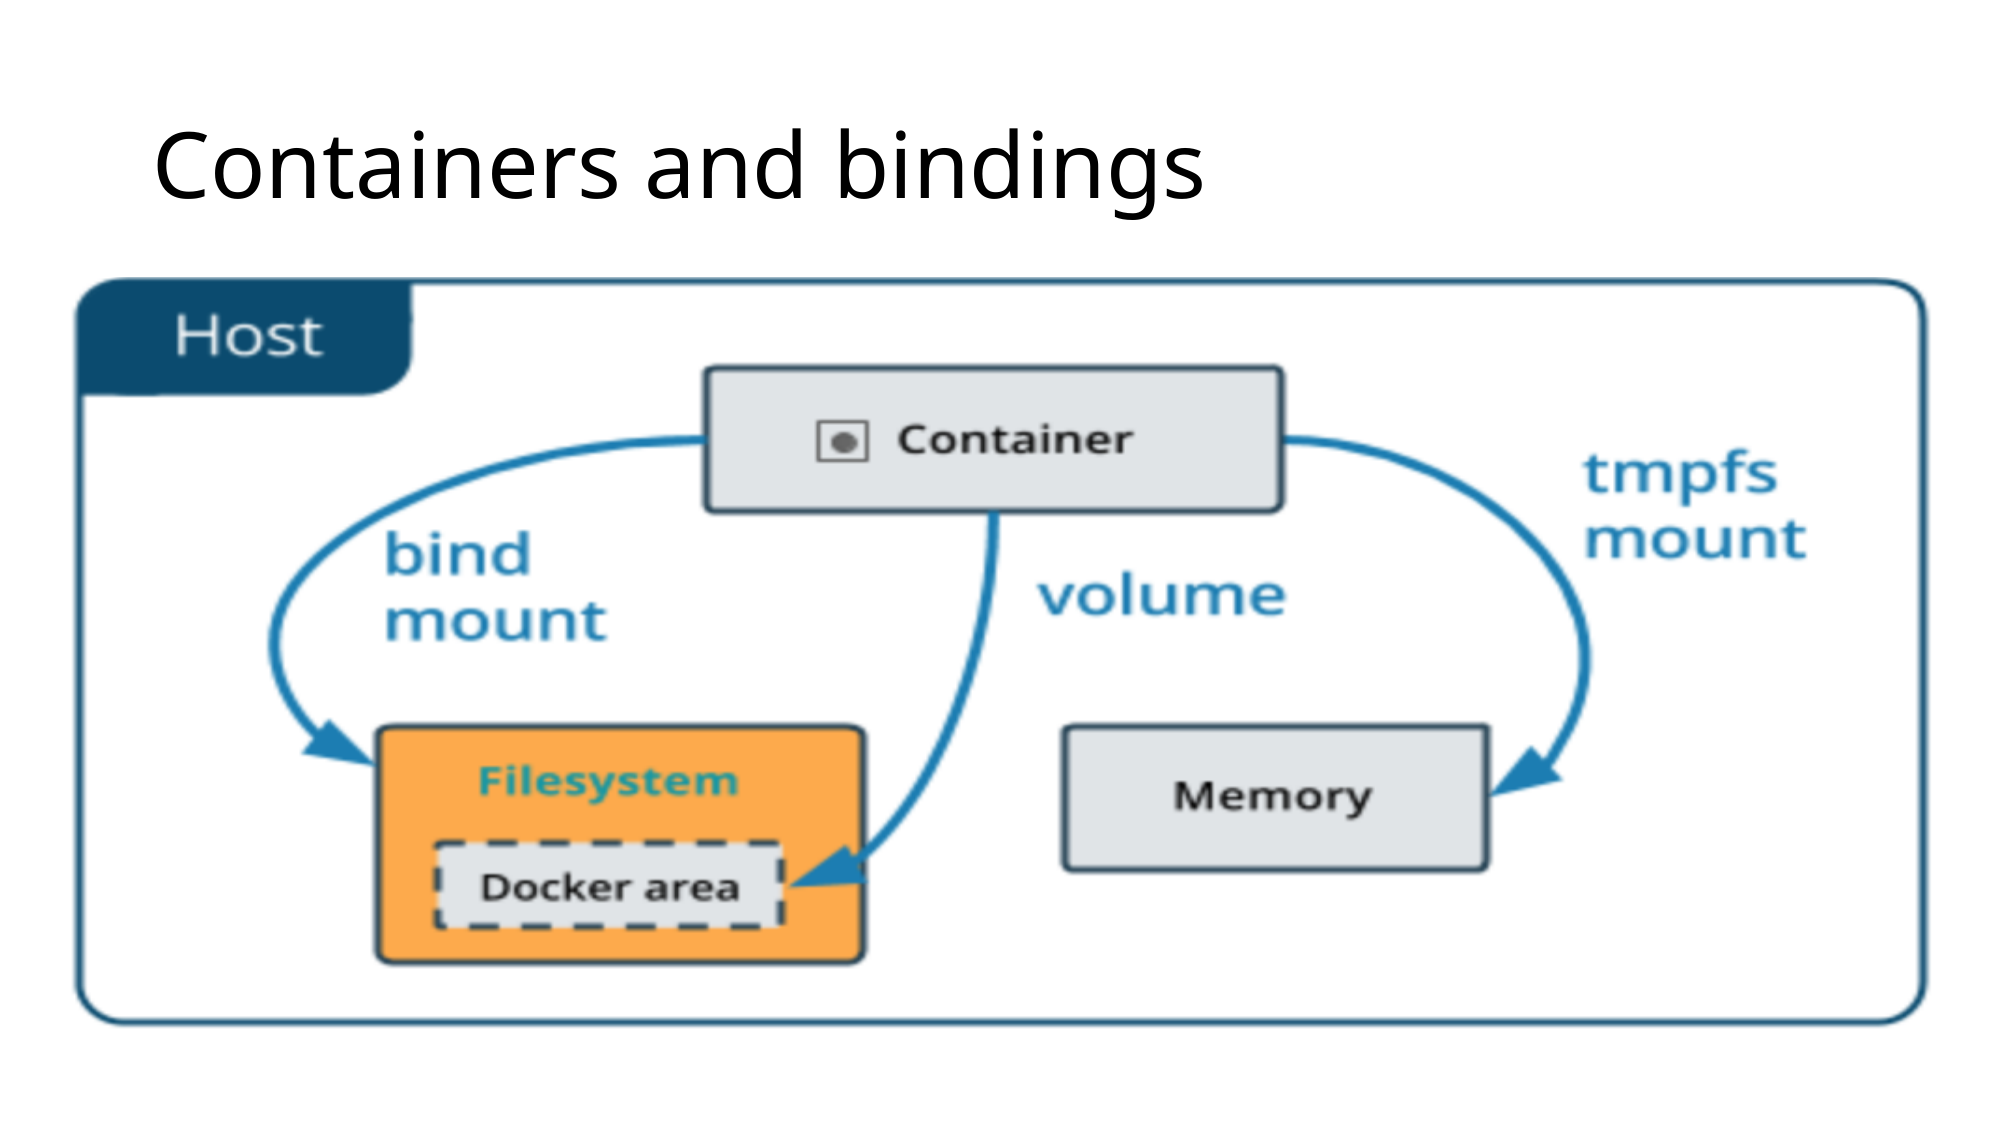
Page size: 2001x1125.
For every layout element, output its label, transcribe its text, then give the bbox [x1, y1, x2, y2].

picture [63, 277, 1933, 1036]
title Containers and bindings [137, 59, 1863, 277]
